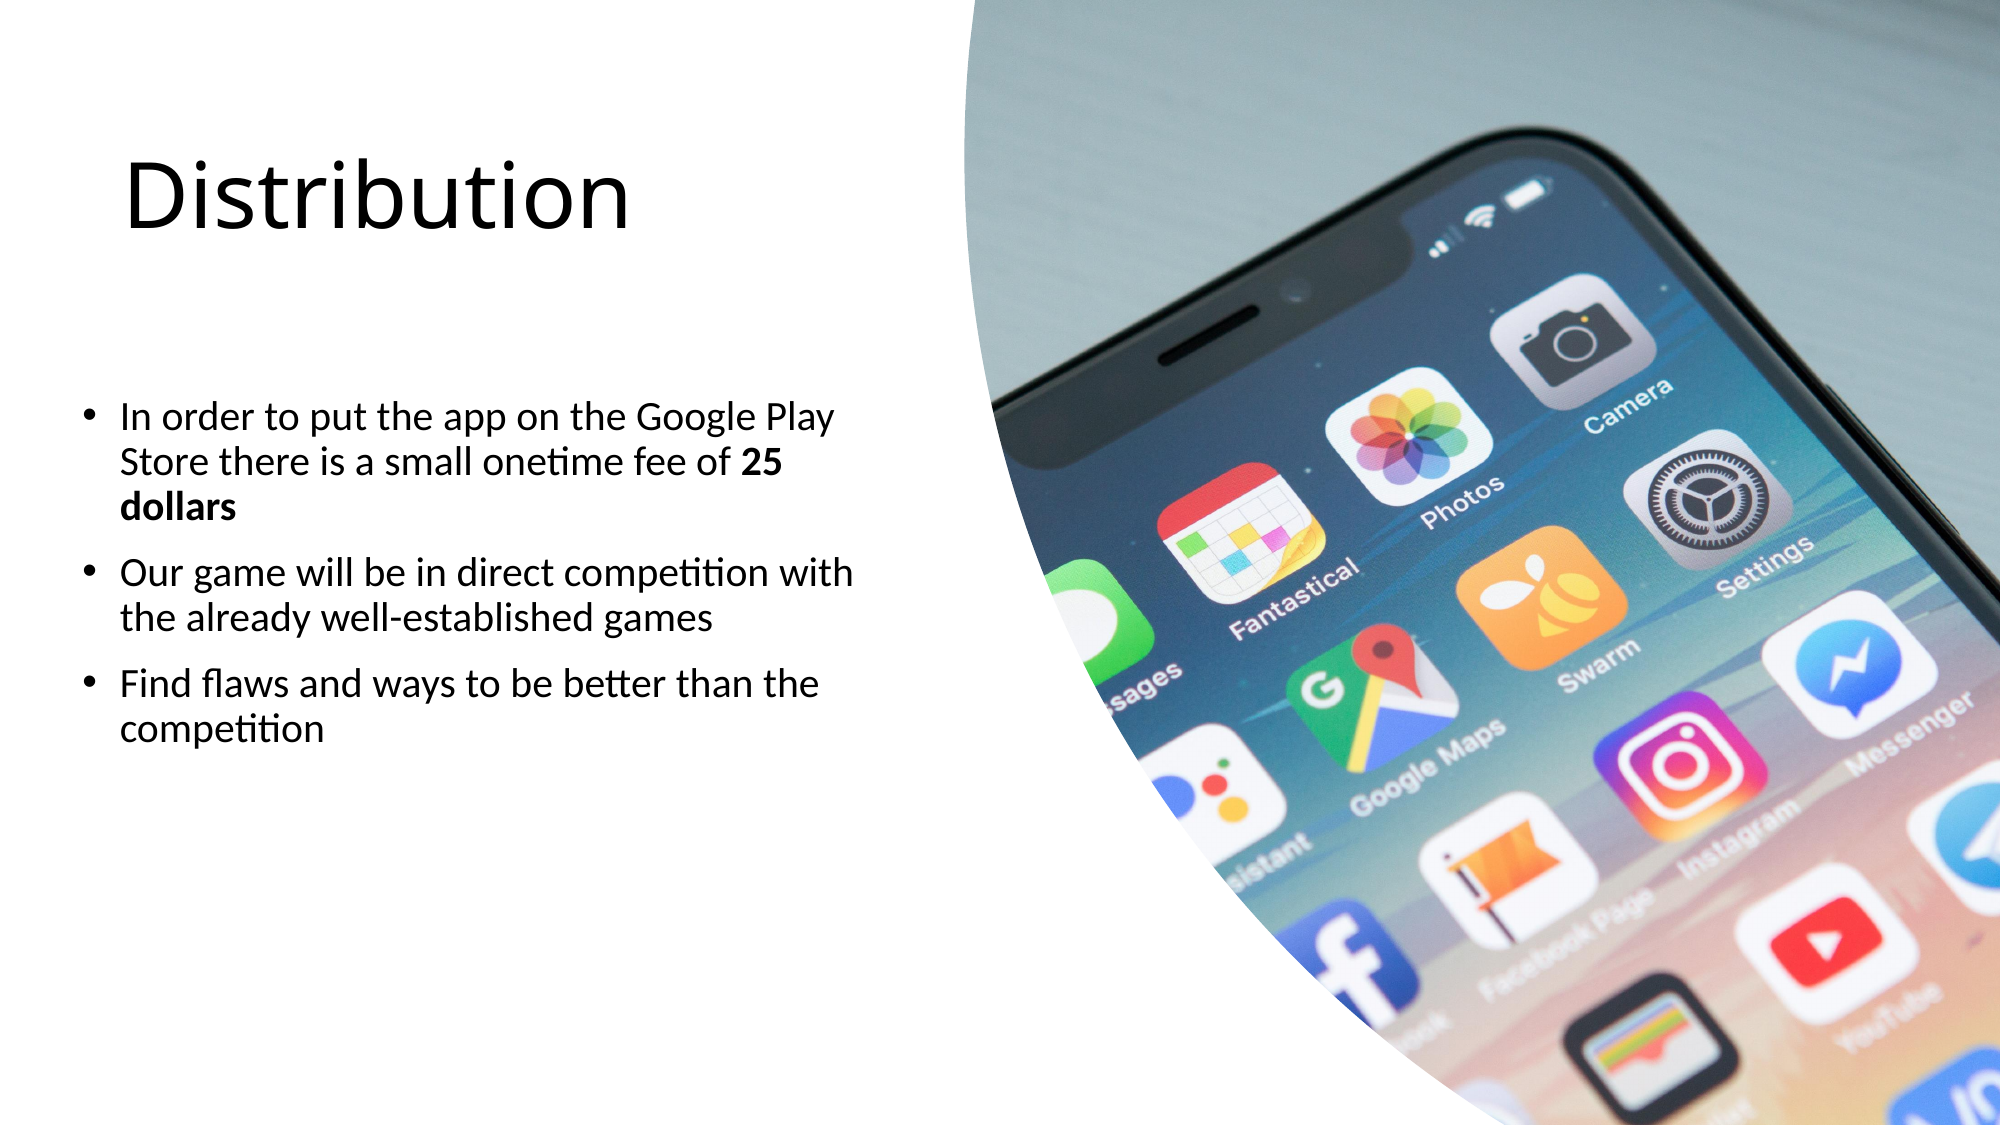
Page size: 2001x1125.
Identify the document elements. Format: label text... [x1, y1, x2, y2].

list In order to put the app on the Google Play Store there is a small onetime fee of 25 dollars Our game will be in direct competition with the already well-established games Find flaws and ways to be better than the competition [67, 321, 908, 889]
picture [964, 0, 2000, 1125]
title Distribution [107, 59, 948, 338]
